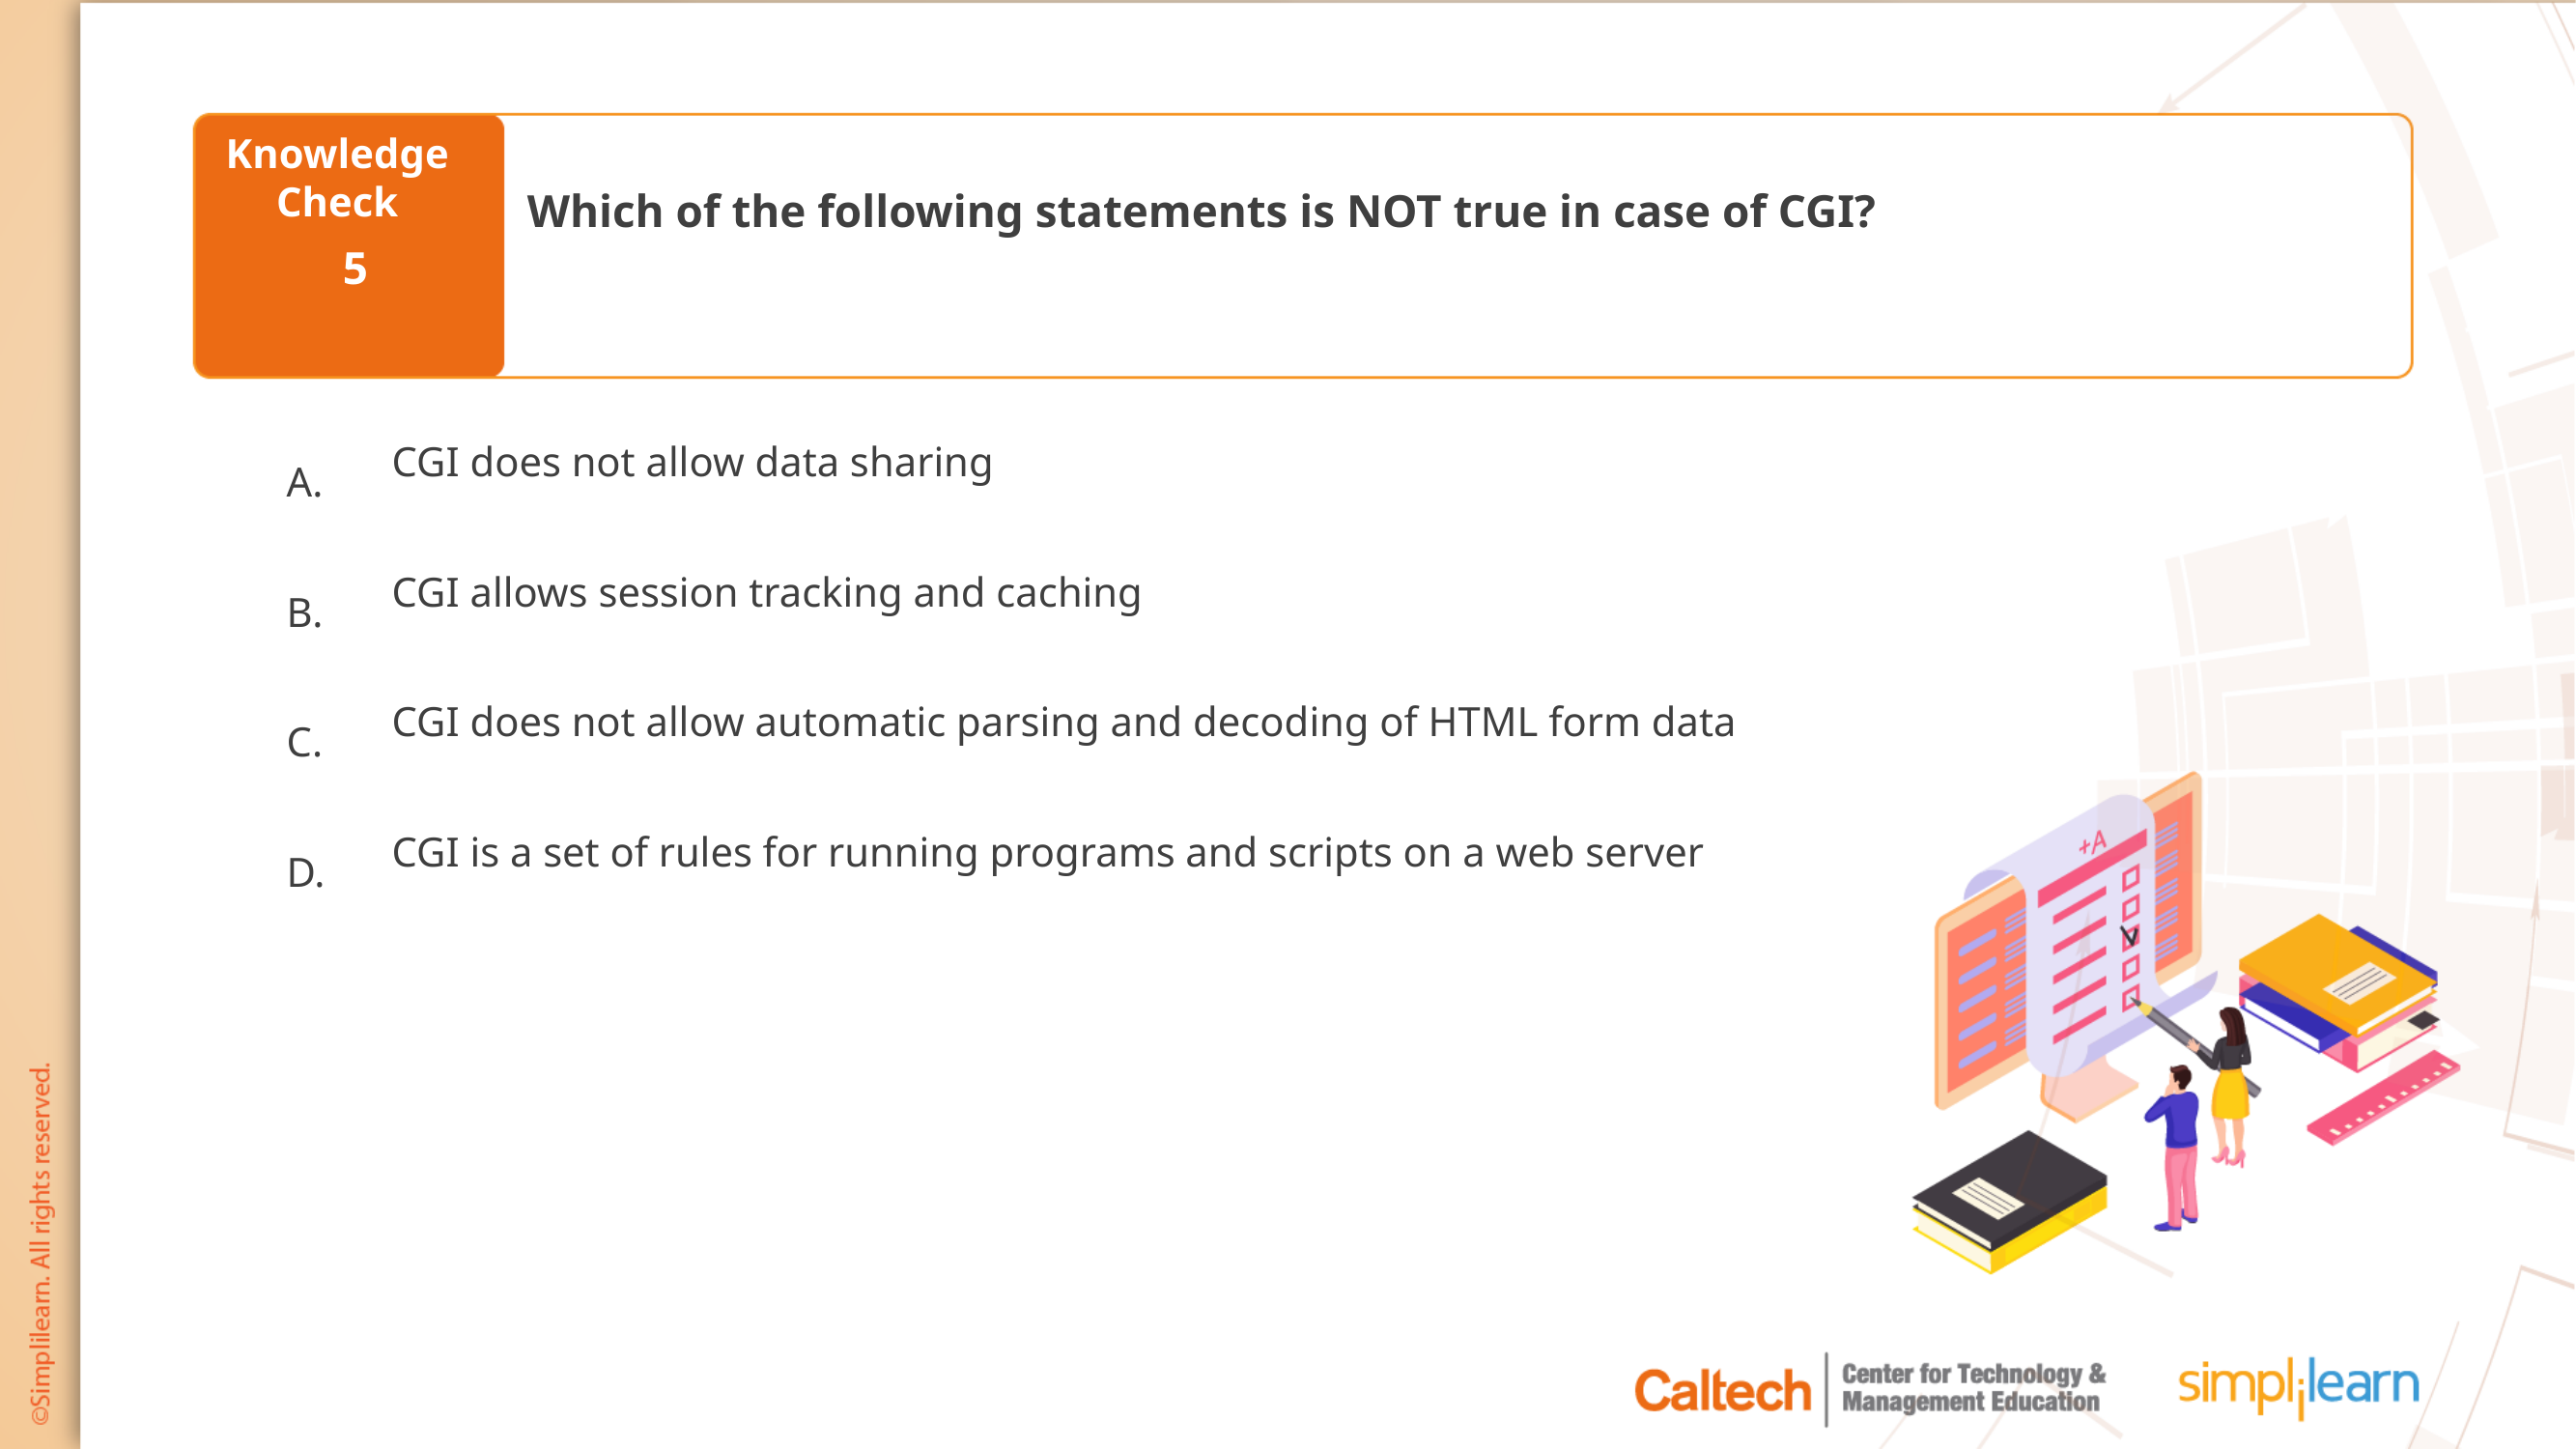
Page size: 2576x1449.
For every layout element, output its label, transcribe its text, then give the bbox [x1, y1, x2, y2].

list CGI allows session tracking and caching [369, 572, 2152, 684]
list CGI does not allow automatic parsing and decoding of HTML form data [369, 701, 2152, 813]
list CGI does not allow data sharing [369, 441, 2152, 554]
list 5 [189, 232, 486, 340]
list CGI is a set of rules for running programs and scripts on a web server [369, 832, 2152, 944]
list Which of the following statements is NOT true in case of CGI? [512, 134, 2373, 360]
picture [0, 0, 2576, 1449]
